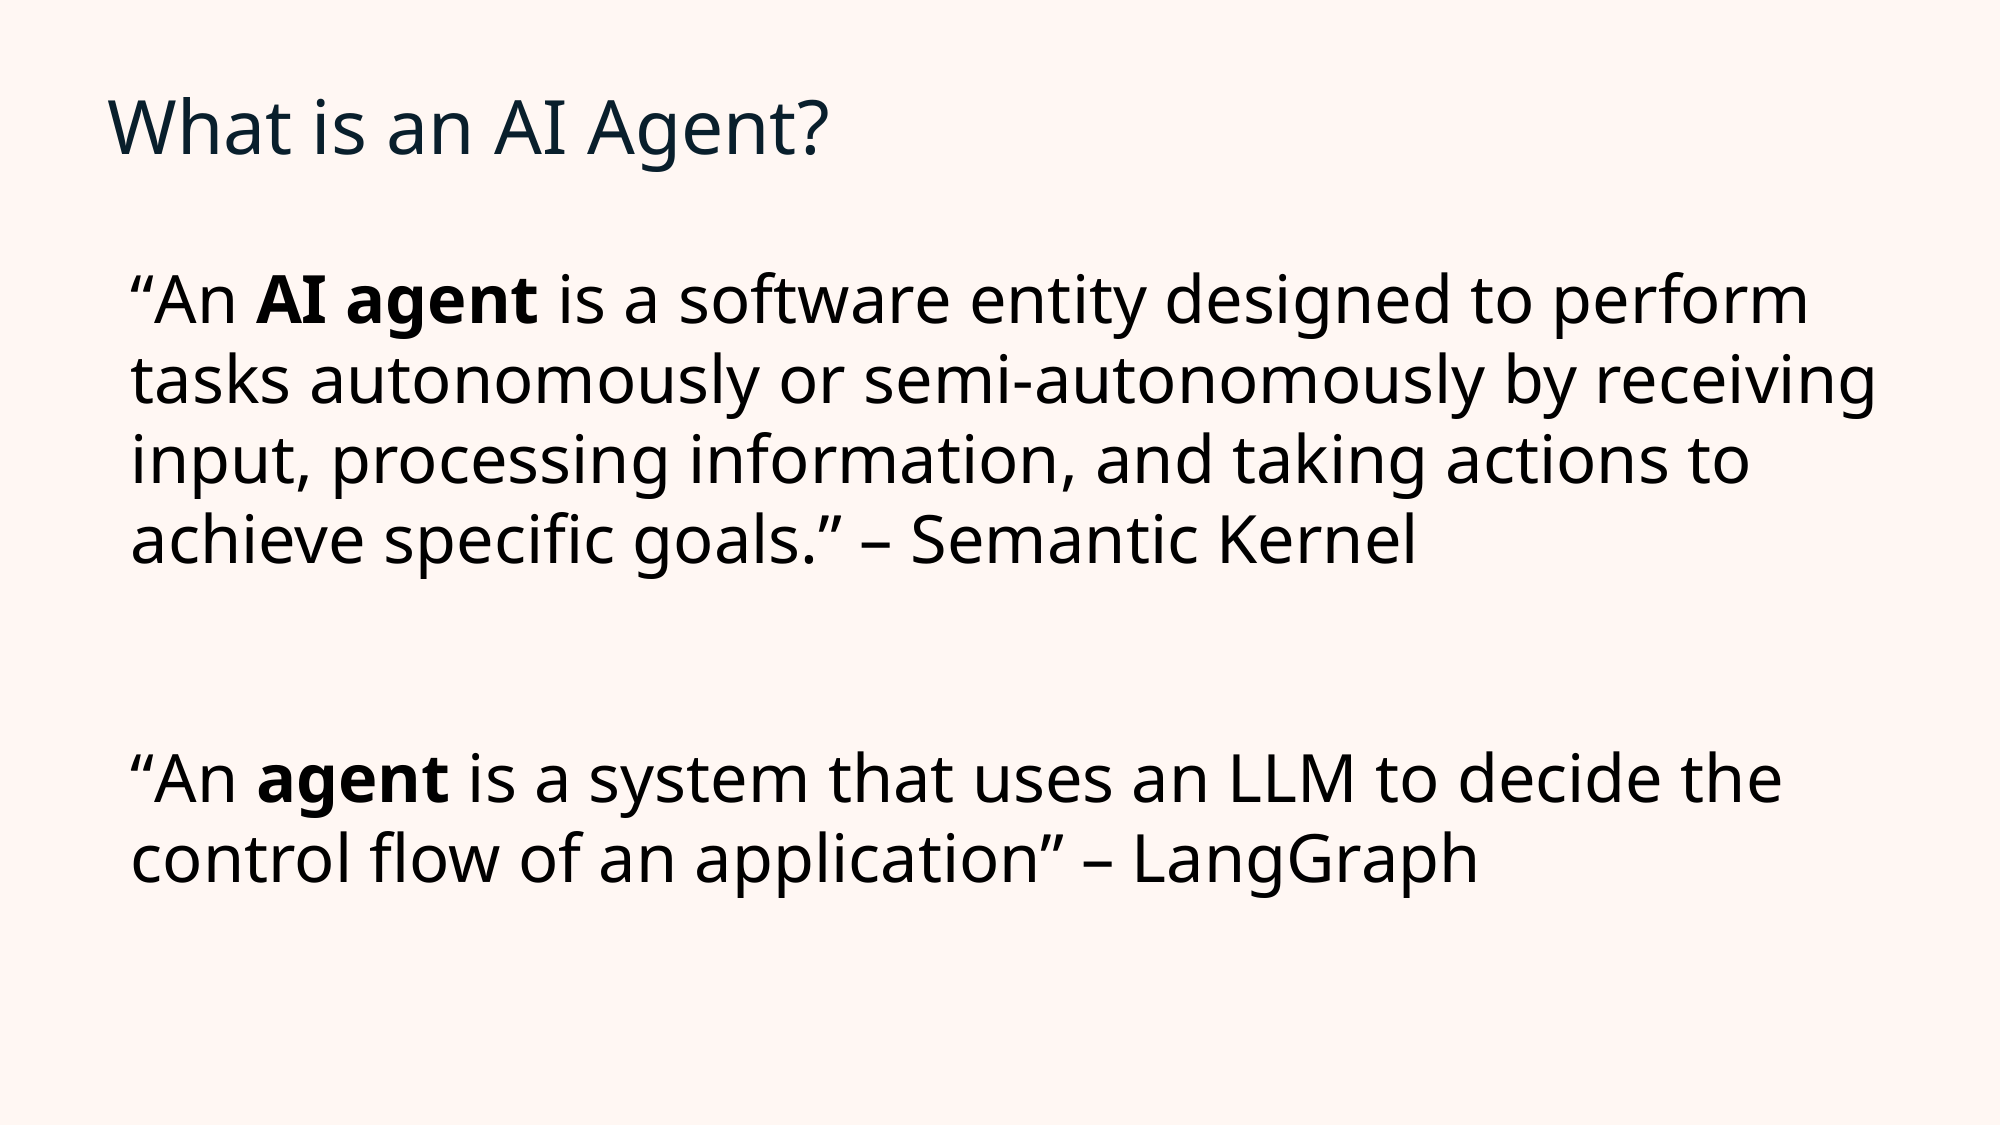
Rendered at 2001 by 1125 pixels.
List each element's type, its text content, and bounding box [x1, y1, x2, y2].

text_box “An AI agent is a software entity designed to perform tasks autonomously or semi-autonomously by receiving input, processing information, and taking actions to achieve specific goals.” – Semantic Kernel “An agent is a system that uses an LLM to decide the control flow of an application” – LangGraph [116, 249, 1919, 904]
title What is an AI Agent? [92, 82, 1908, 202]
